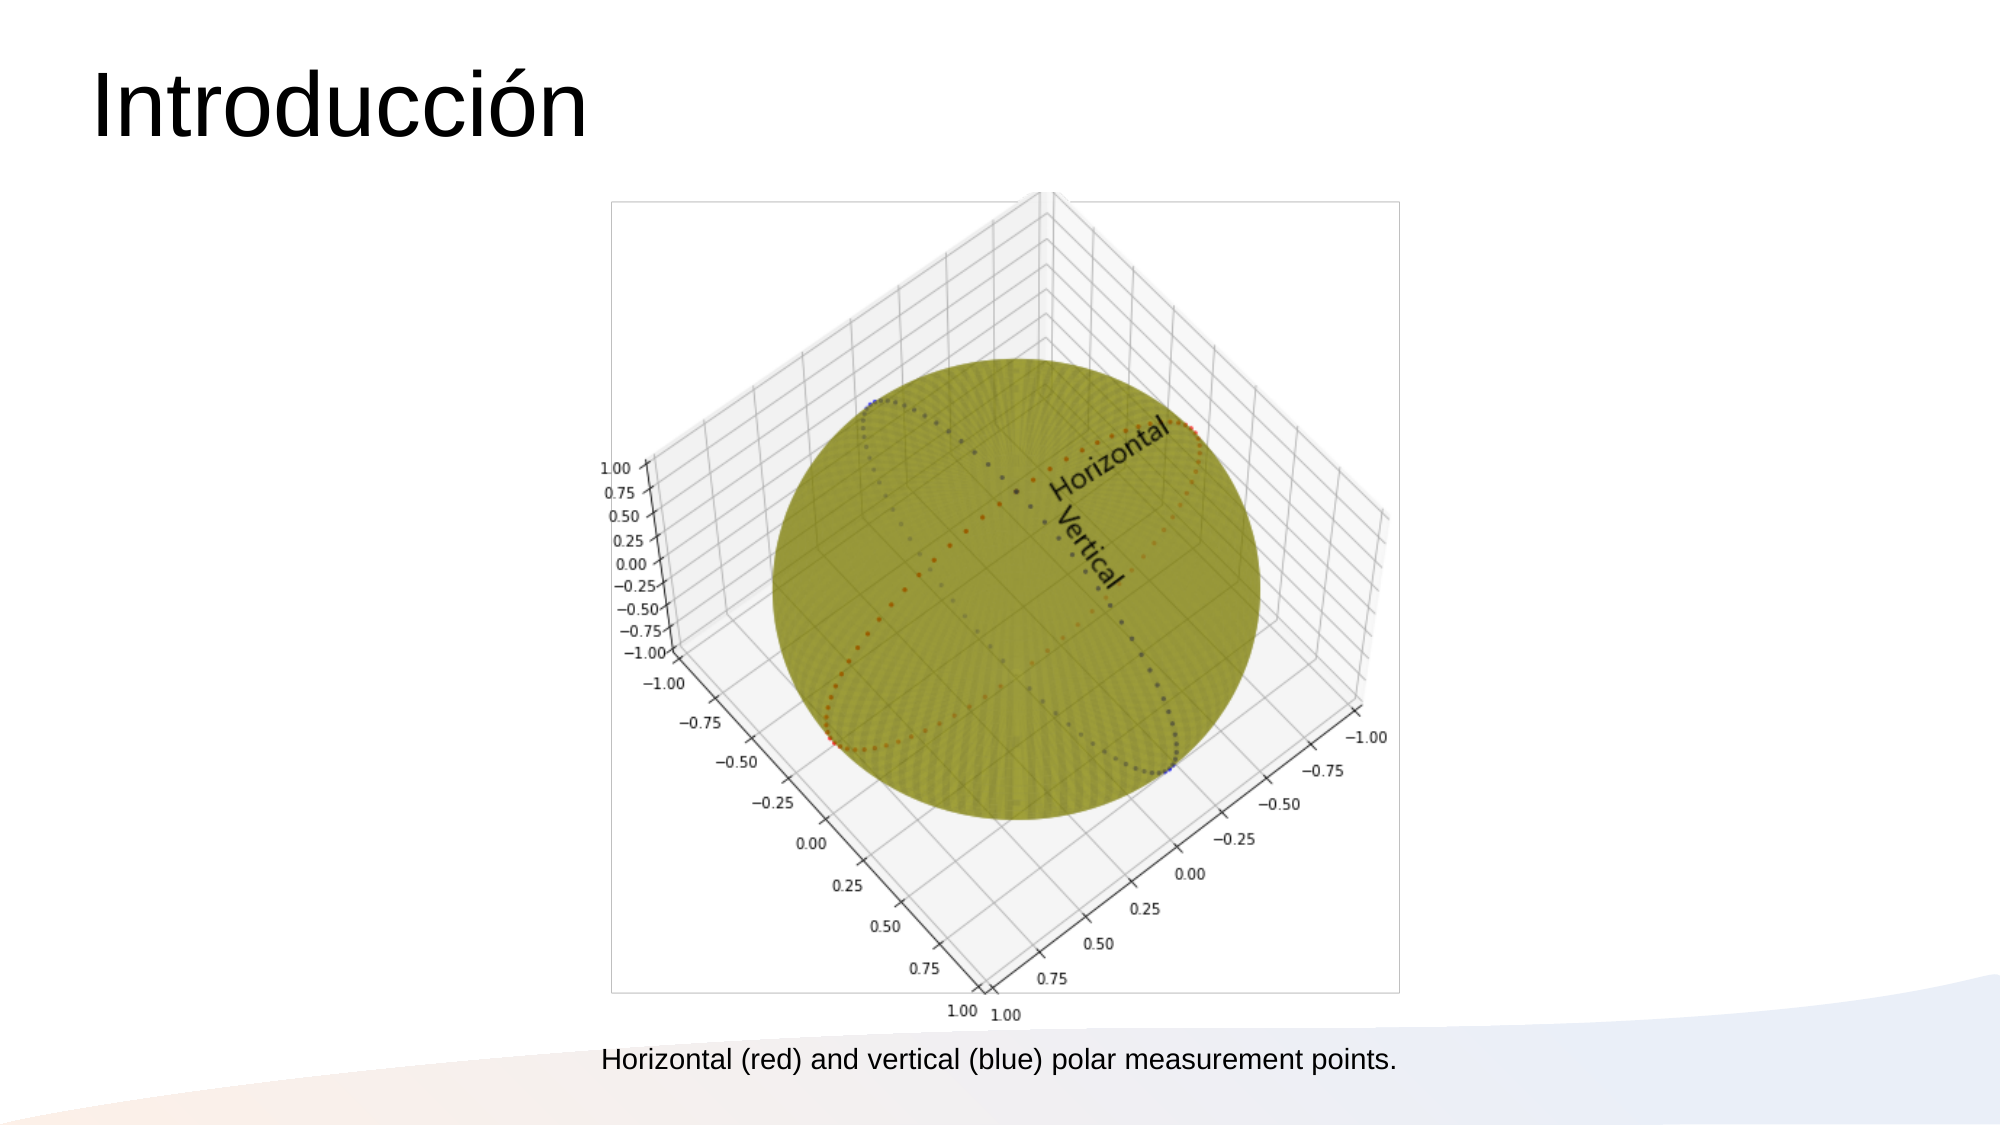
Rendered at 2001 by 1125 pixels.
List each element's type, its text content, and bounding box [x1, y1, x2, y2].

picture [589, 192, 1410, 1034]
text_box Horizontal (red) and vertical (blue) polar measurement points. [586, 1032, 1414, 1083]
title Introducción [75, 20, 1925, 193]
